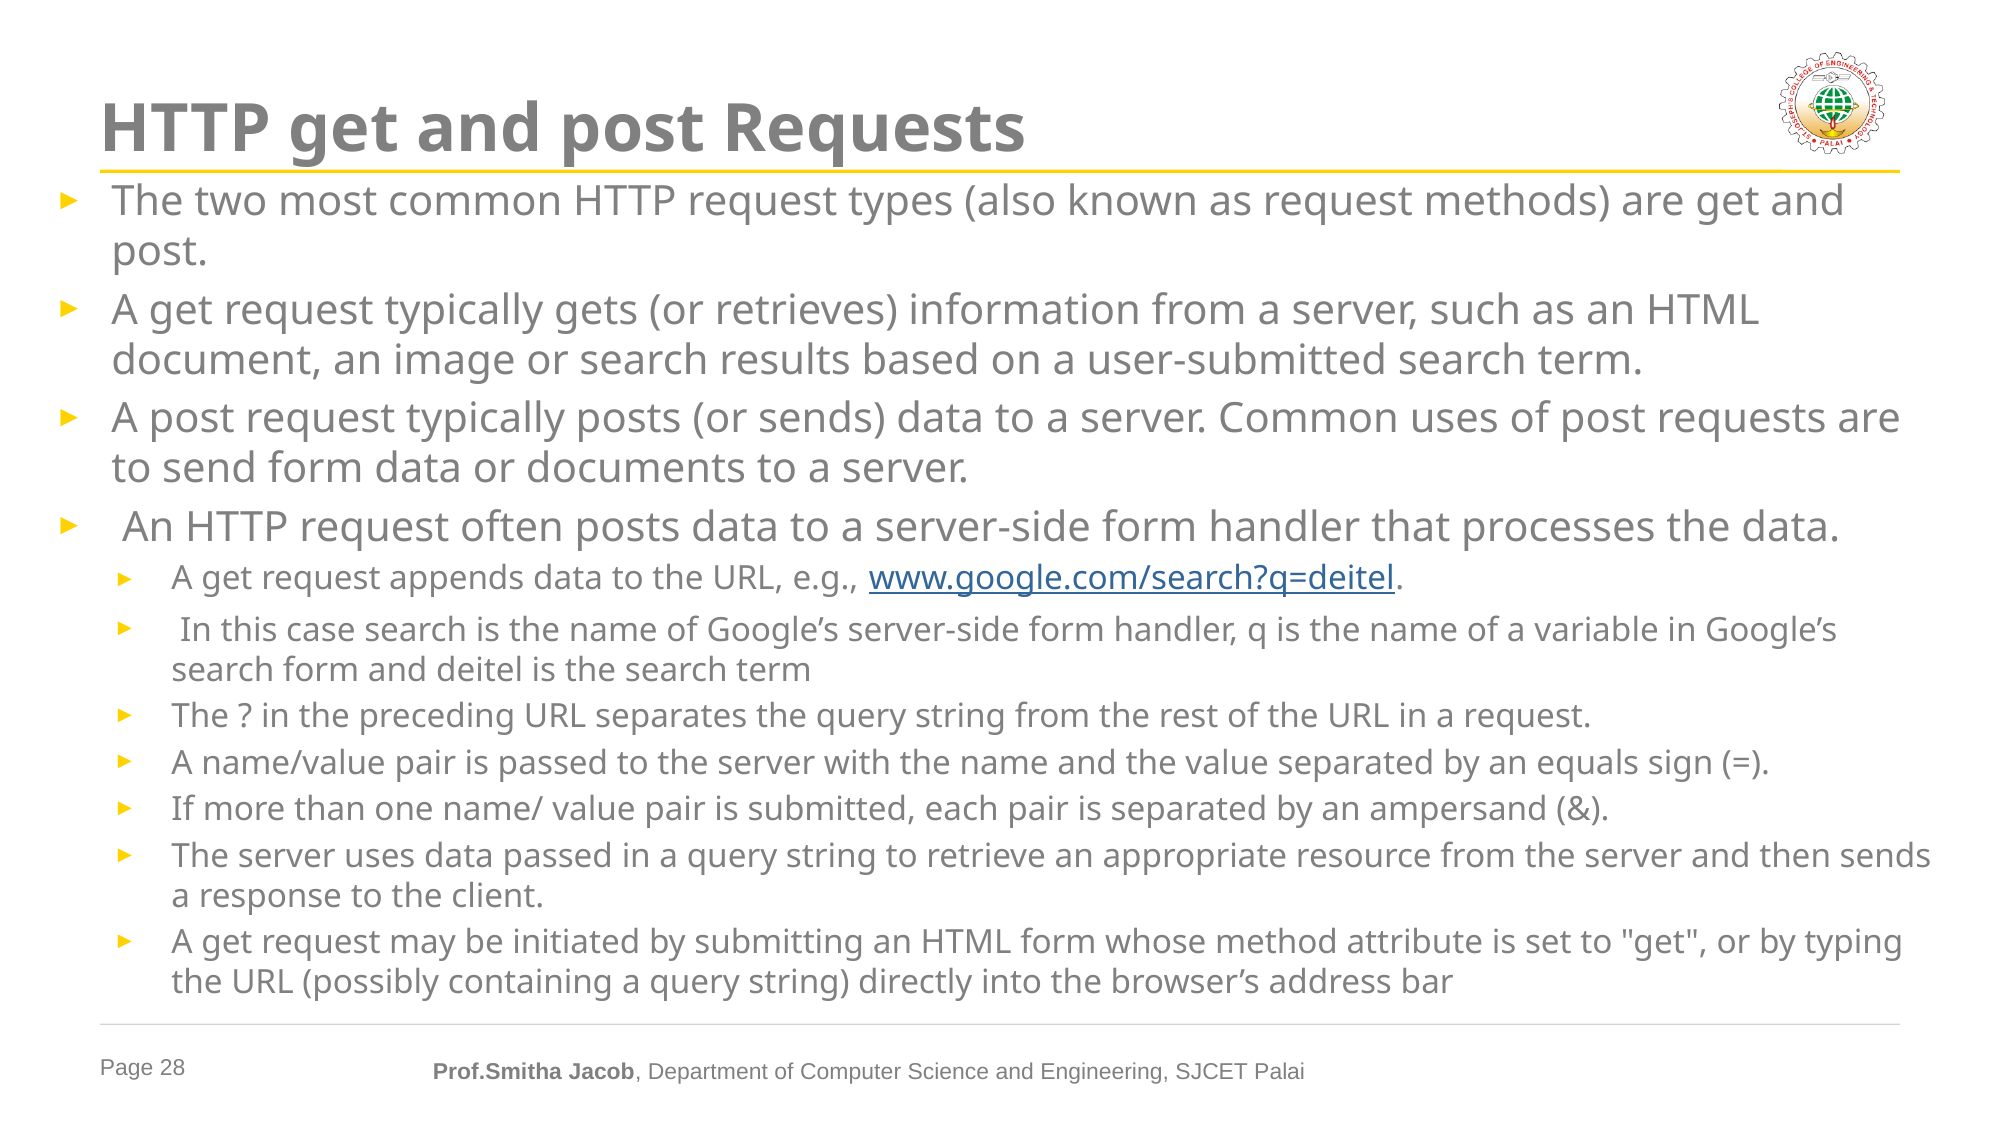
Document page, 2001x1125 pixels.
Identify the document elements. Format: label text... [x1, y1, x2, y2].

list The two most common HTTP request types (also known as request methods) are get and post. A get request typically gets (or retrieves) information from a server, such as an HTML document, an image or search results based on a user-submitted search term. A post request typically posts (or sends) data to a server. Common uses of post requests are to send form data or documents to a server. An HTTP request often posts data to a server-side form handler that processes the data. A get request appends data to the URL, e.g., www.google.com/search?q=deitel. In this case search is the name of Google’s server-side form handler, q is the name of a variable in Google’s search form and deitel is the search term The ? in the preceding URL separates the query string from the rest of the URL in a request. A name/value pair is passed to the server with the name and the value separated by an equals sign (=). If more than one name/ value pair is submitted, each pair is separated by an ampersand (&). The server uses data passed in a query string to retrieve an appropriate resource from the server and then sends a response to the client. A get request may be initiated by submitting an HTML form whose method attribute is set to "get", or by typing the URL (possibly containing a query string) directly into the browser’s address bar [55, 174, 1945, 934]
title HTTP get and post Requests [99, 33, 1900, 174]
